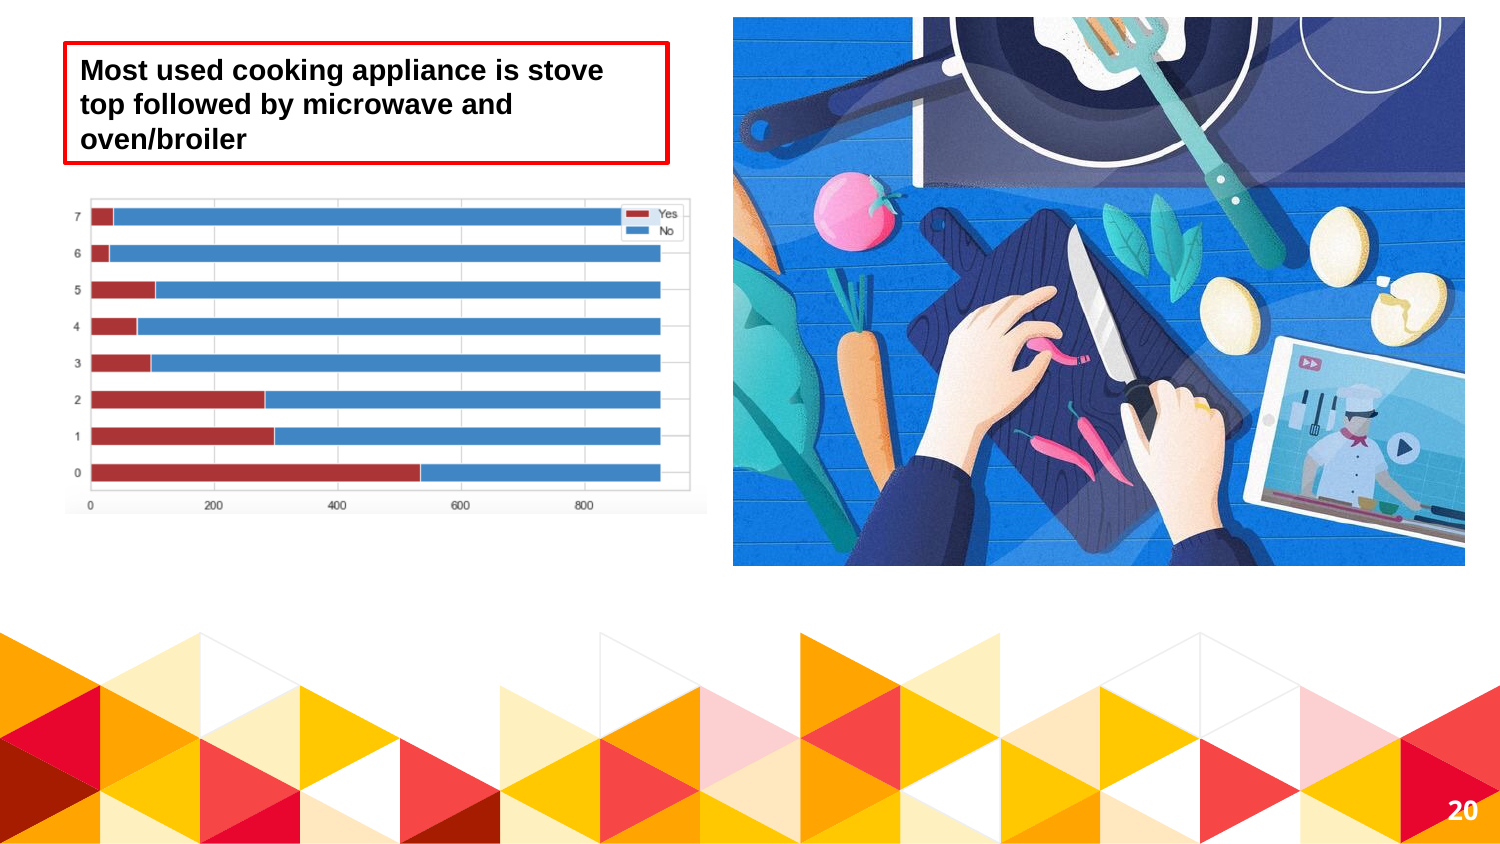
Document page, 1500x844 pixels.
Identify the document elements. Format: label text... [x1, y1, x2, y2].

slide_number 20 [1403, 779, 1494, 844]
text_box Most used cooking appliance is stove top followed by microwave and oven/broiler [65, 43, 668, 163]
picture [64, 187, 707, 514]
picture [733, 17, 1465, 567]
